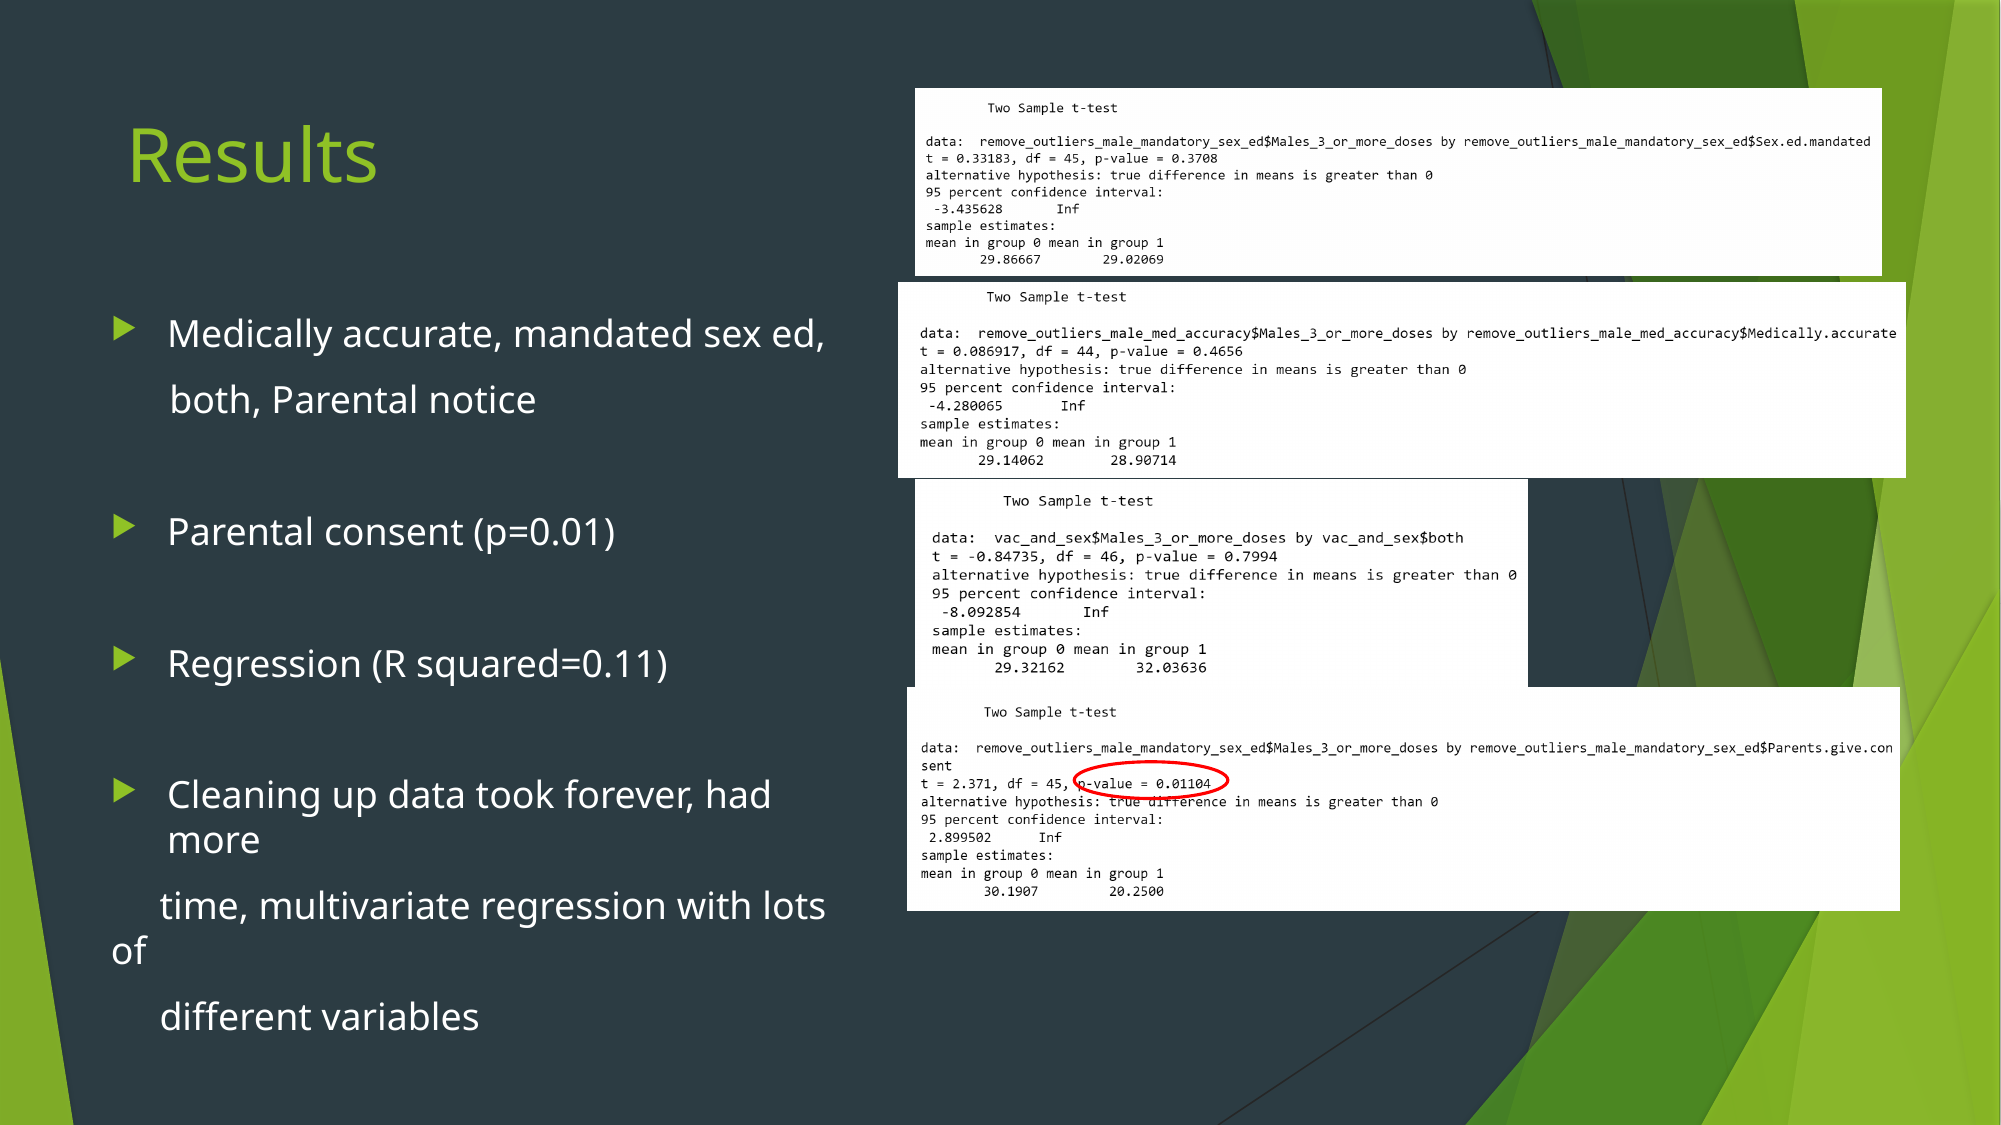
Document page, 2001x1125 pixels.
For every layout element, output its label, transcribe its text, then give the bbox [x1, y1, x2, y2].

title Results [111, 99, 909, 317]
picture [898, 281, 1907, 478]
picture [914, 88, 1882, 277]
list Medically accurate, mandated sex ed, both, Parental notice Parental consent (p=0.01) Regression (R squared=0.11) Cleaning up data took forever, had more time, multivariate regression with lots of different variables [95, 303, 884, 1059]
picture [907, 479, 1901, 912]
